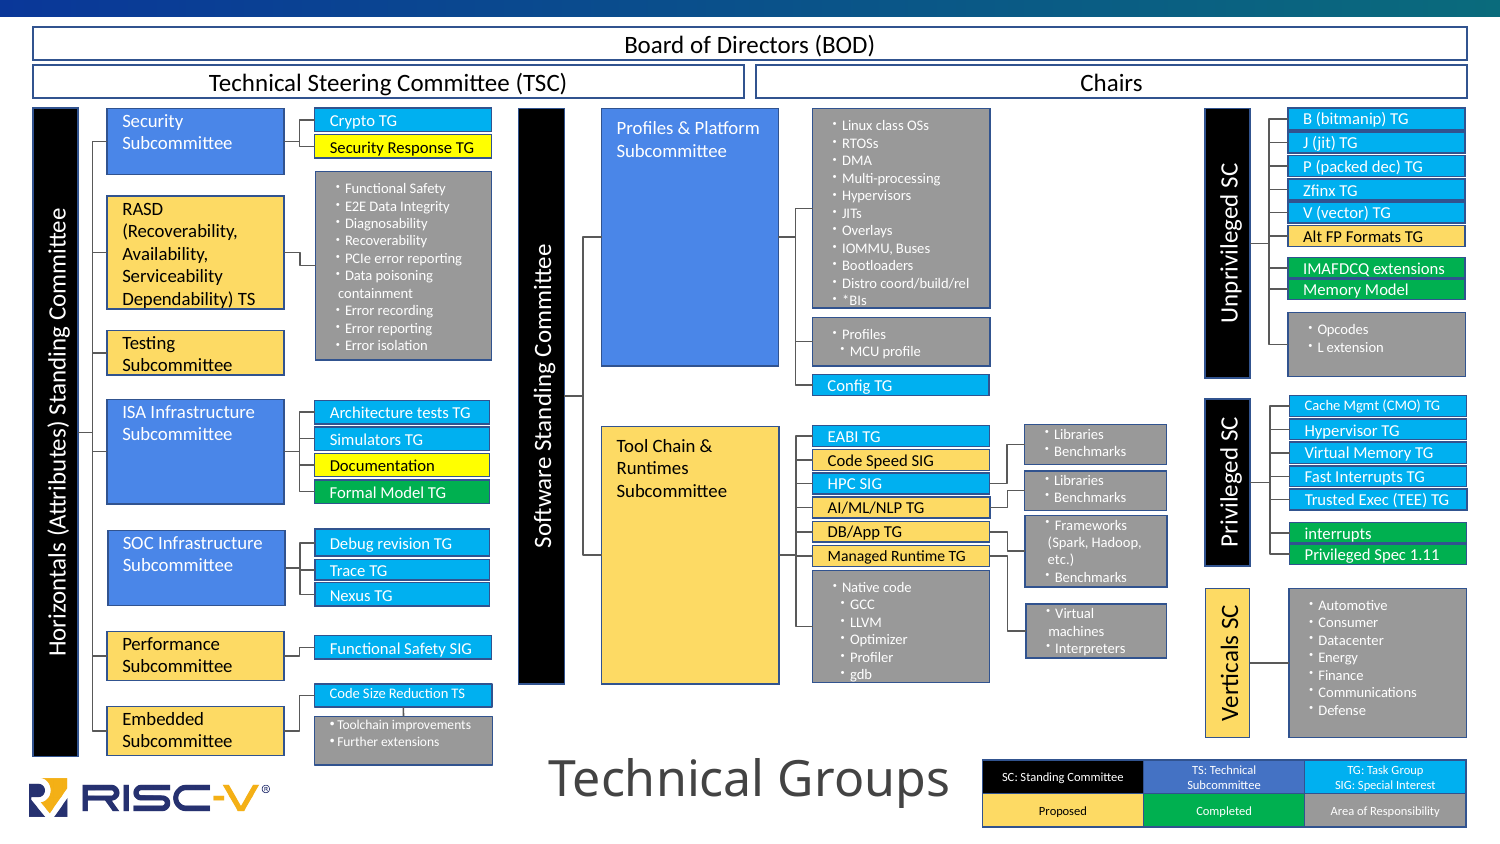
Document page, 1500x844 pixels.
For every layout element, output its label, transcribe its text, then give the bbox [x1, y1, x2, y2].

text_box HPC SIG [818, 473, 987, 494]
picture [29, 778, 270, 817]
text_box Automotive Consumer Datacenter Energy Finance Communications Defense [1288, 588, 1467, 738]
text_box AI/ML/NLP TG [818, 497, 991, 519]
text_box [778, 208, 813, 235]
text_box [283, 695, 315, 732]
text_box Libraries Benchmarks [1024, 424, 1167, 465]
text_box ISA Infrastructure Subcommittee [113, 399, 285, 504]
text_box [284, 647, 315, 657]
text_box Crypto TG [314, 108, 492, 132]
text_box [77, 252, 108, 352]
text_box RASD (Recoverability, Availability, Serviceability Dependability) TS [112, 196, 285, 310]
text_box Nexus TG [314, 582, 490, 607]
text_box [989, 490, 1025, 508]
text_box Libraries Benchmarks [1027, 470, 1167, 511]
text_box Horizontals (Attributes) Standing Committee [33, 108, 79, 757]
text_box Performance Subcommittee [112, 631, 285, 681]
text_box Code Speed SIG [817, 449, 984, 471]
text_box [1204, 395, 1468, 567]
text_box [778, 459, 813, 507]
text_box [77, 141, 108, 252]
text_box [564, 236, 602, 395]
text_box Functional Safety E2E Data Integrity Diagnosability Recoverability PCIe error reporting Data poisoning containment Error recording Error reporting Error isolation [315, 171, 492, 360]
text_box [284, 119, 315, 140]
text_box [32, 26, 1468, 99]
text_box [778, 566, 813, 627]
text_box Tool Chain & Runtimes Subcommittee [601, 426, 779, 684]
text_box Testing Subcommittee [113, 330, 285, 376]
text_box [77, 352, 108, 430]
text_box DB/App TG [819, 521, 990, 543]
text_box SOC Infrastructure Subcommittee [113, 530, 285, 606]
text_box Verticals SC [1205, 588, 1250, 738]
text_box Simulators TG [320, 426, 490, 451]
text_box Profiles & Platform Subcommittee [601, 108, 779, 366]
text_box Debug revision TG [314, 529, 490, 557]
text_box Linux class OSs RTOSs DMA Multi-processing Hypervisors JITs Overlays IOMMU, Buses Bootloaders Distro coord/build/rel *BIs [812, 108, 990, 308]
text_box Virtual machines Interpreters JITs [1025, 604, 1167, 658]
text_box Trace TG [321, 559, 490, 581]
text_box Code Size Reduction TS [314, 684, 493, 708]
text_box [989, 444, 1025, 484]
text_box Embedded Subcommittee [107, 706, 285, 756]
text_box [778, 531, 813, 554]
text_box Native code GCC LLVM Optimizer Profiler gdb [812, 570, 990, 683]
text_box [283, 252, 316, 266]
text_box Documentation [319, 453, 490, 477]
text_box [778, 435, 813, 459]
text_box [778, 236, 813, 386]
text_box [284, 438, 315, 449]
text_box Profiles MCU profile [817, 317, 990, 366]
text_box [283, 451, 315, 492]
text_box Toolchain improvements Further extensions [314, 716, 493, 766]
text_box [564, 395, 602, 556]
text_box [284, 542, 315, 566]
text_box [982, 759, 1467, 828]
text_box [284, 411, 315, 438]
text_box Config TG [812, 374, 990, 396]
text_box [1204, 107, 1467, 379]
text_box EABI TG [812, 425, 990, 447]
text_box Functional Safety SIG [314, 635, 492, 660]
text_box Managed Runtime TG [817, 545, 985, 567]
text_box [989, 555, 1027, 632]
text_box Formal Model TG [314, 479, 490, 504]
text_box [284, 567, 315, 595]
text_box Security Response TG [314, 134, 492, 159]
text_box Software Standing Committee [518, 108, 565, 685]
text_box Frameworks (Spark, Hadoop, etc.) Benchmarks [1025, 515, 1167, 587]
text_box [77, 432, 108, 732]
text_box Architecture tests TG [314, 400, 490, 424]
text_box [778, 507, 813, 531]
text_box Security Subcommittee [107, 108, 285, 175]
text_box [989, 531, 1026, 552]
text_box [284, 141, 315, 147]
title Technical Groups [513, 731, 986, 806]
